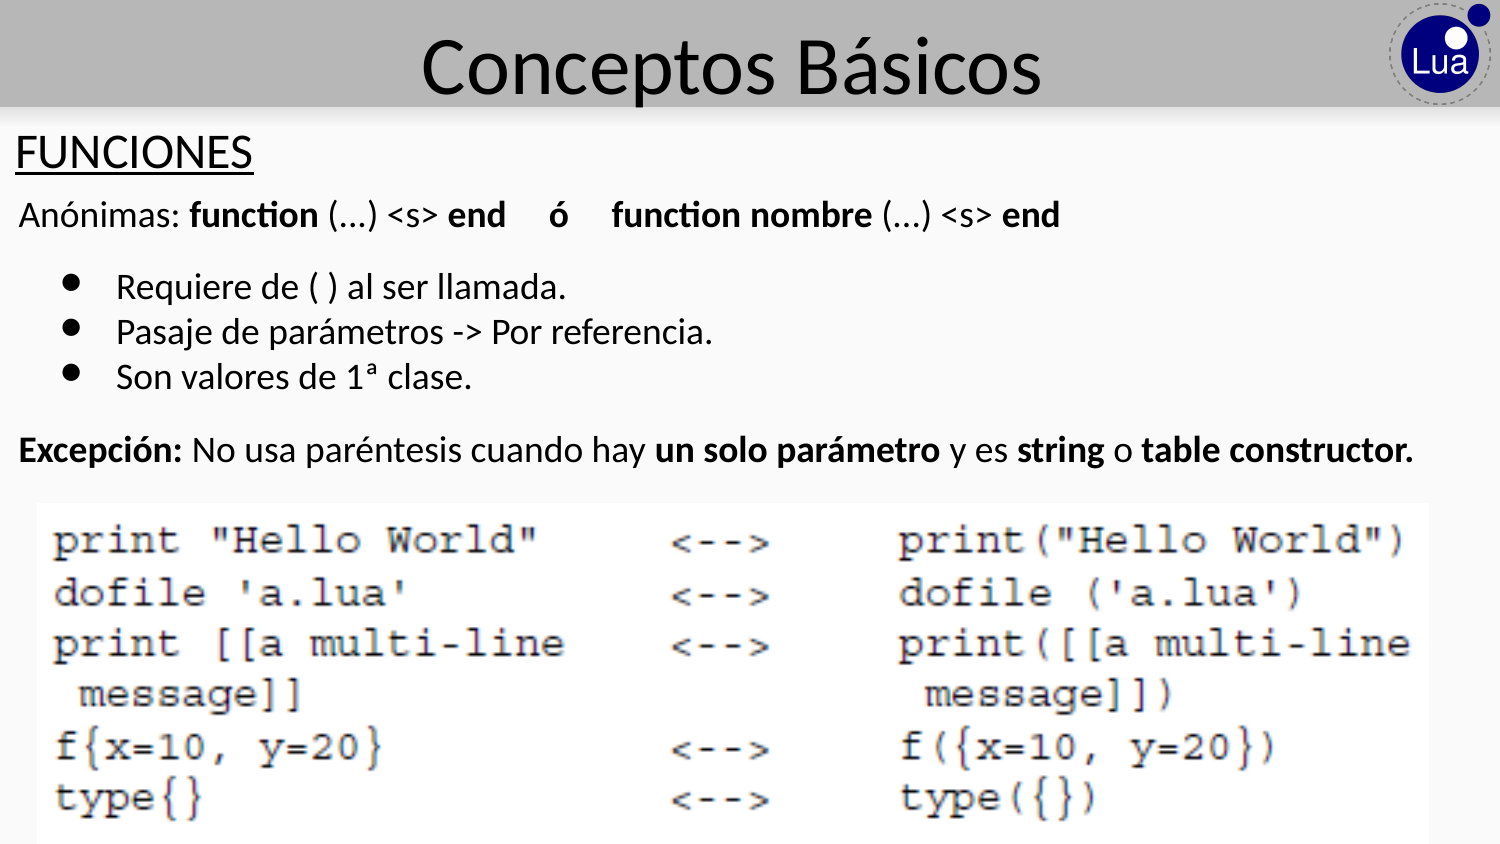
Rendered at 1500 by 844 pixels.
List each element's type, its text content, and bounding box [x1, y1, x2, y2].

text_box FUNCIONES [0, 110, 283, 182]
title Conceptos Básicos [9, 11, 1458, 111]
picture [37, 502, 1429, 844]
text_box Anónimas: function (...) <s> end ó function nombre (...) <s> end [3, 174, 1313, 246]
text_box Requiere de ( ) al ser llamada. Pasaje de parámetros -> Por referencia. Son valores de 1ª clase. [25, 254, 1474, 402]
picture [1388, 2, 1491, 105]
text_box Excepción: No usa paréntesis cuando hay un solo parámetro y es string o table constructor. [3, 410, 1463, 529]
